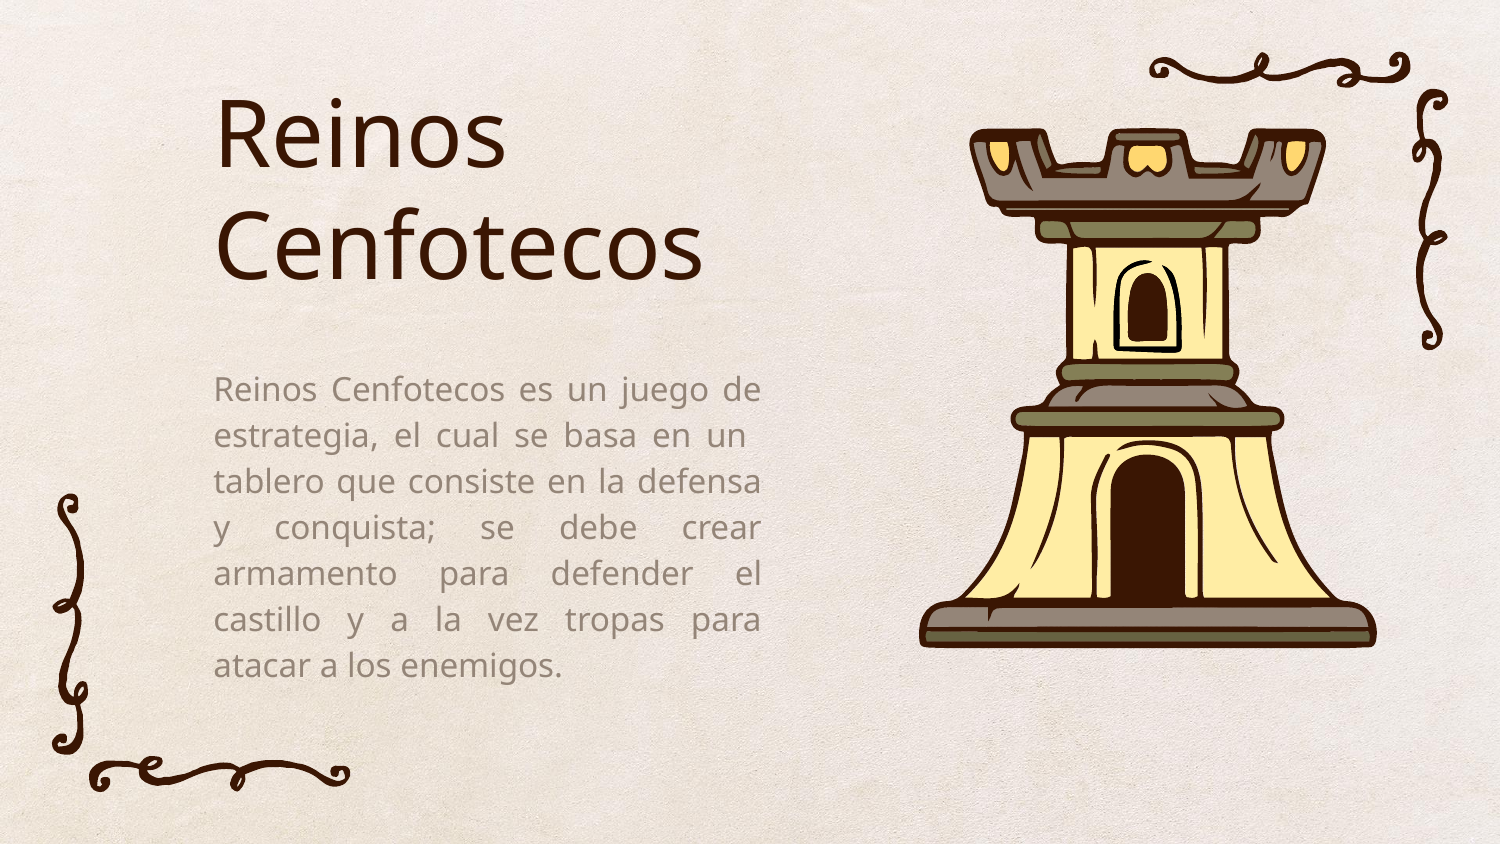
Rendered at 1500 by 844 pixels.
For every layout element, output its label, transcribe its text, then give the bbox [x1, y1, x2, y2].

picture [0, 0, 1500, 844]
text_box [918, 127, 1381, 649]
subtitle Reinos Cenfotecos es un juego de estrategia, el cual se basa en un tablero que consiste en la defensa y conquista; se debe crear armamento para defender el castillo y a la vez tropas para atacar a los enemigos. [198, 347, 778, 693]
title Reinos Cenfotecos [198, 51, 778, 314]
